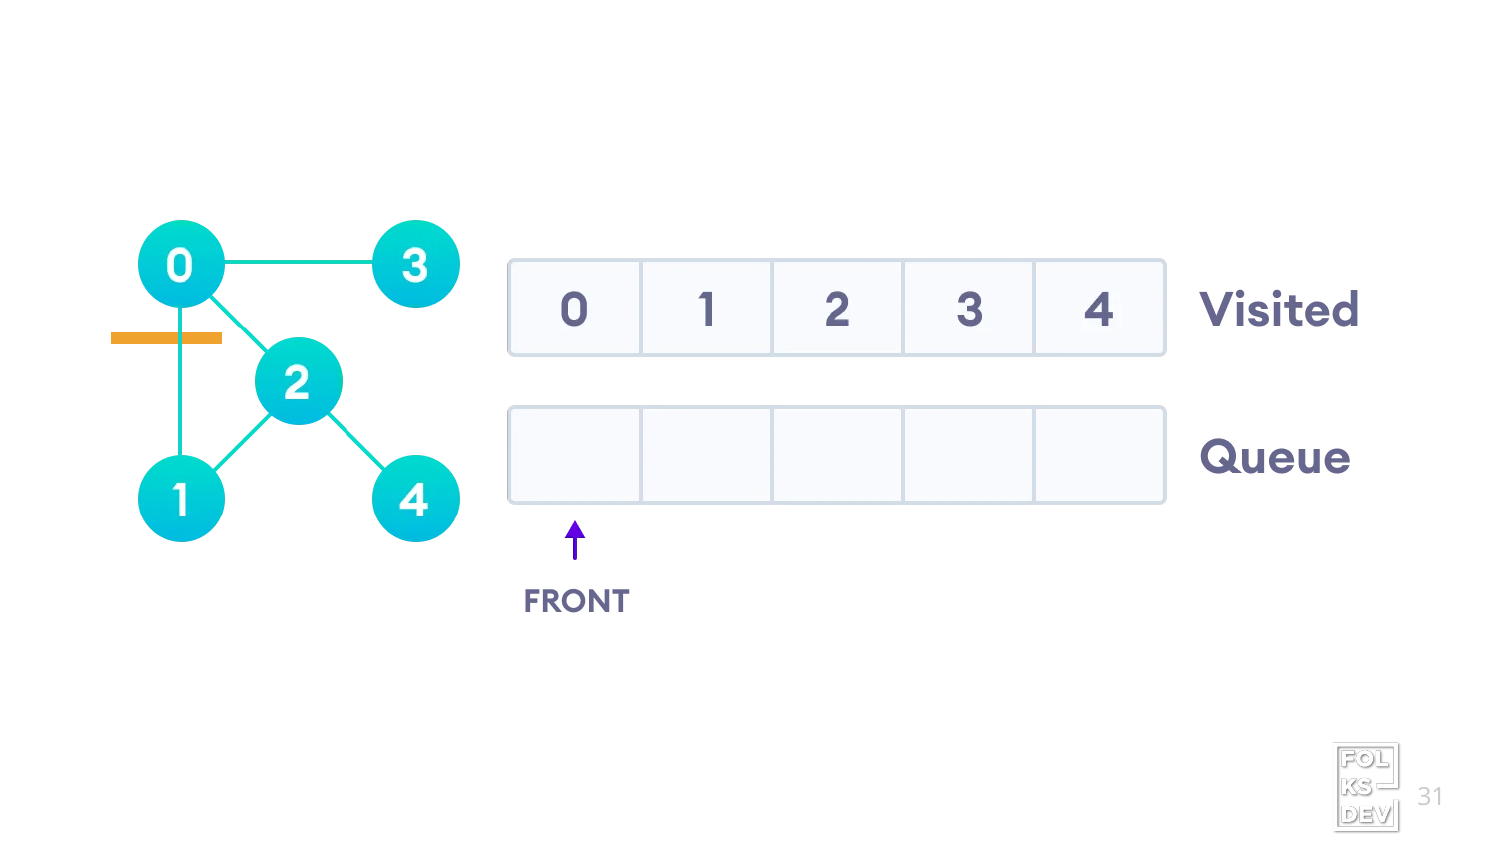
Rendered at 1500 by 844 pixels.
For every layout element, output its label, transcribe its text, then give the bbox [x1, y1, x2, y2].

slide_number 31 [1402, 764, 1493, 830]
picture [1303, 724, 1428, 844]
picture [24, 140, 1476, 704]
